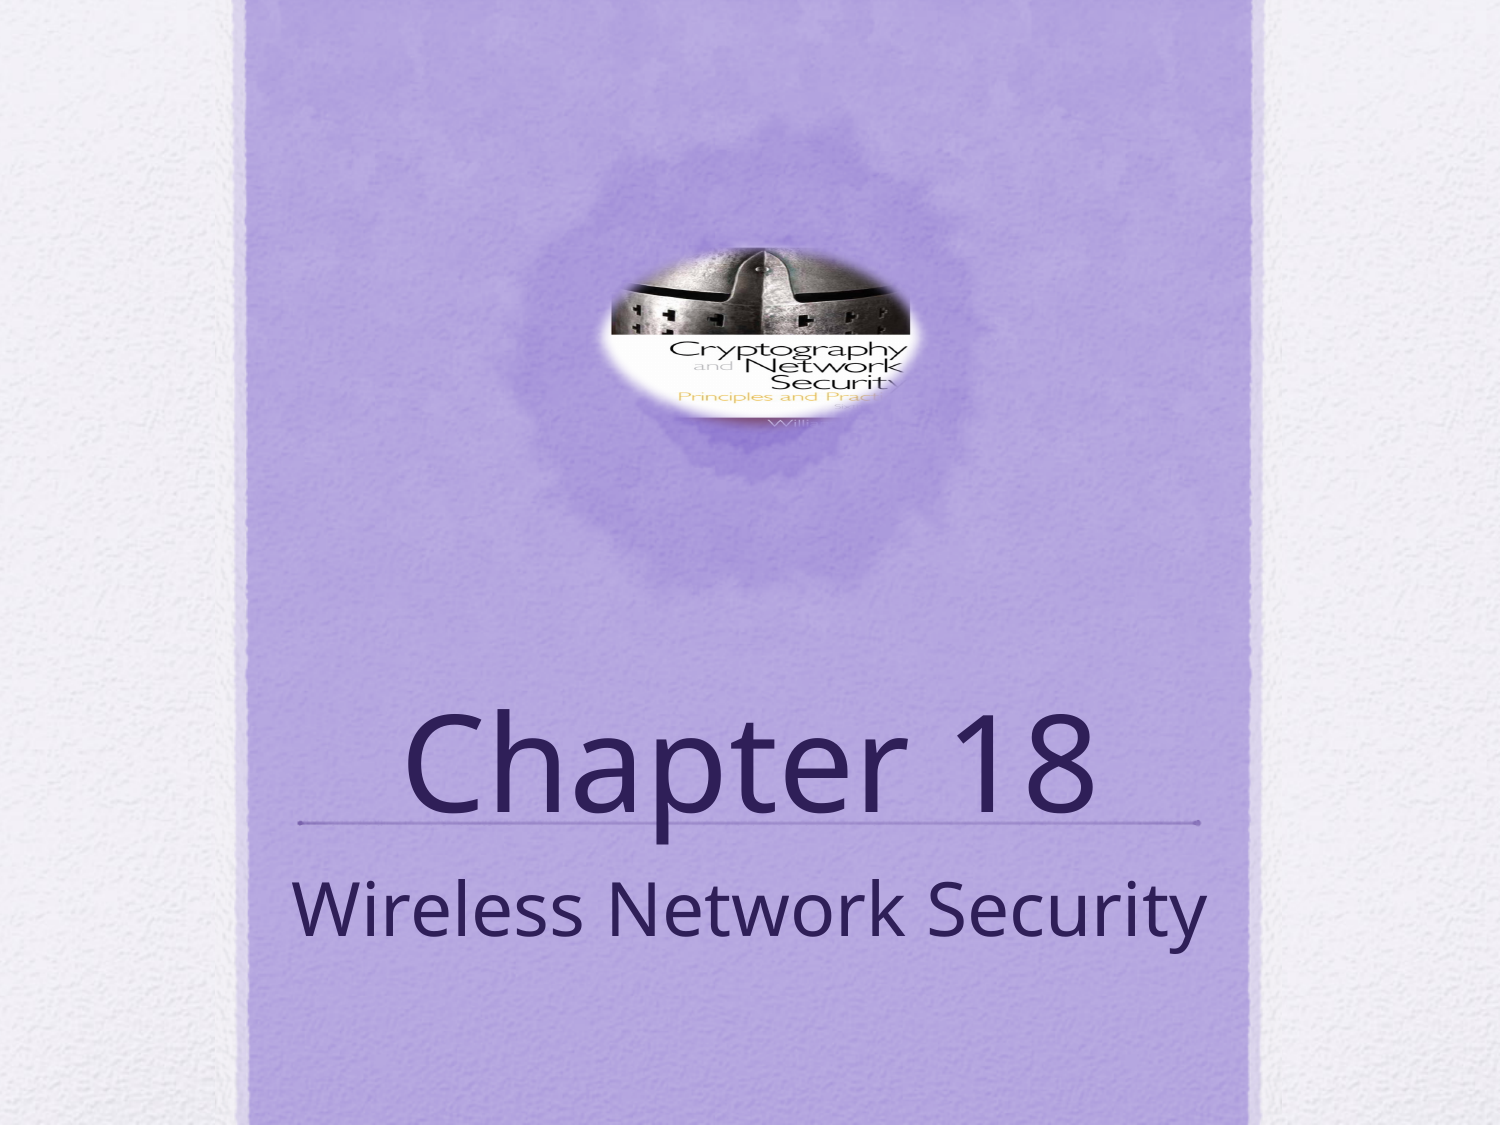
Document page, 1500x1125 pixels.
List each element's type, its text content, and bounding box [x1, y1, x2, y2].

title Chapter 18 [303, 605, 1198, 848]
picture [0, 0, 1500, 1125]
picture [584, 234, 937, 439]
subtitle Wireless Network Security [249, 853, 1251, 994]
